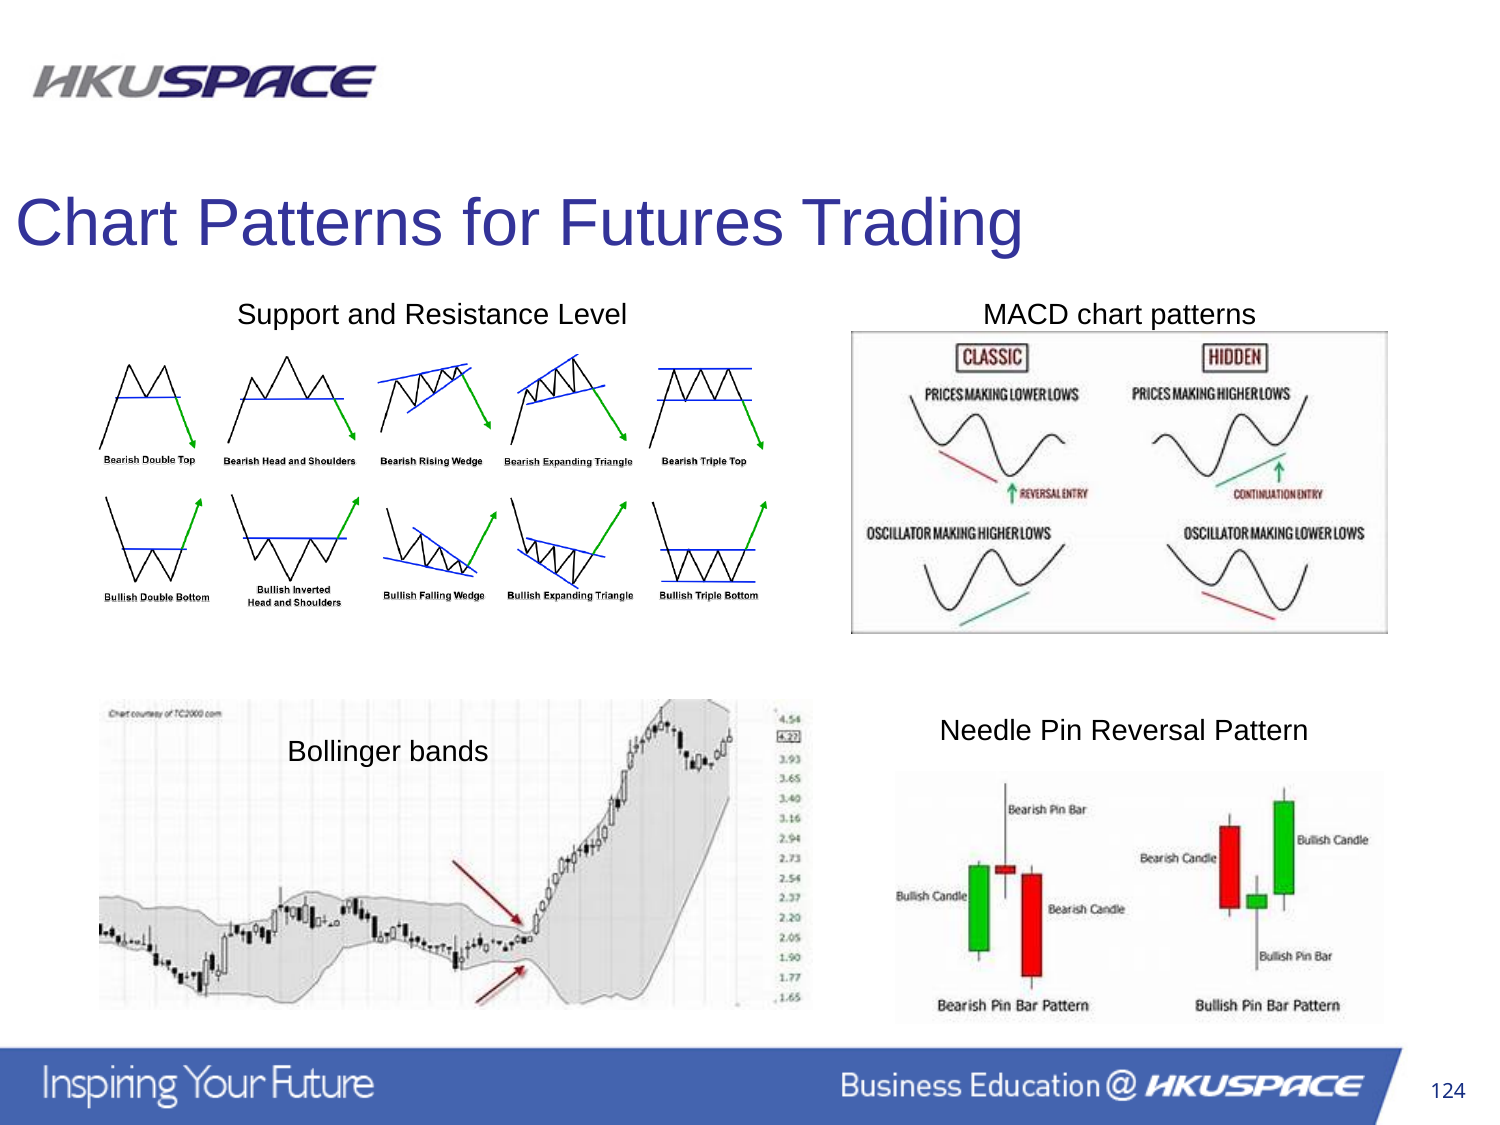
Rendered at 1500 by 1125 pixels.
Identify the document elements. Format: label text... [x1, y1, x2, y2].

slide_number 124 [1415, 1070, 1499, 1125]
title Chart Patterns for Futures Trading [0, 101, 1325, 266]
text_box Support and Resistance Level [222, 287, 643, 343]
text_box Needle Pin Reversal Pattern [924, 704, 1324, 769]
text_box [64, 278, 1483, 1047]
picture [0, 0, 1500, 1125]
text_box MACD chart patterns [968, 287, 1272, 330]
